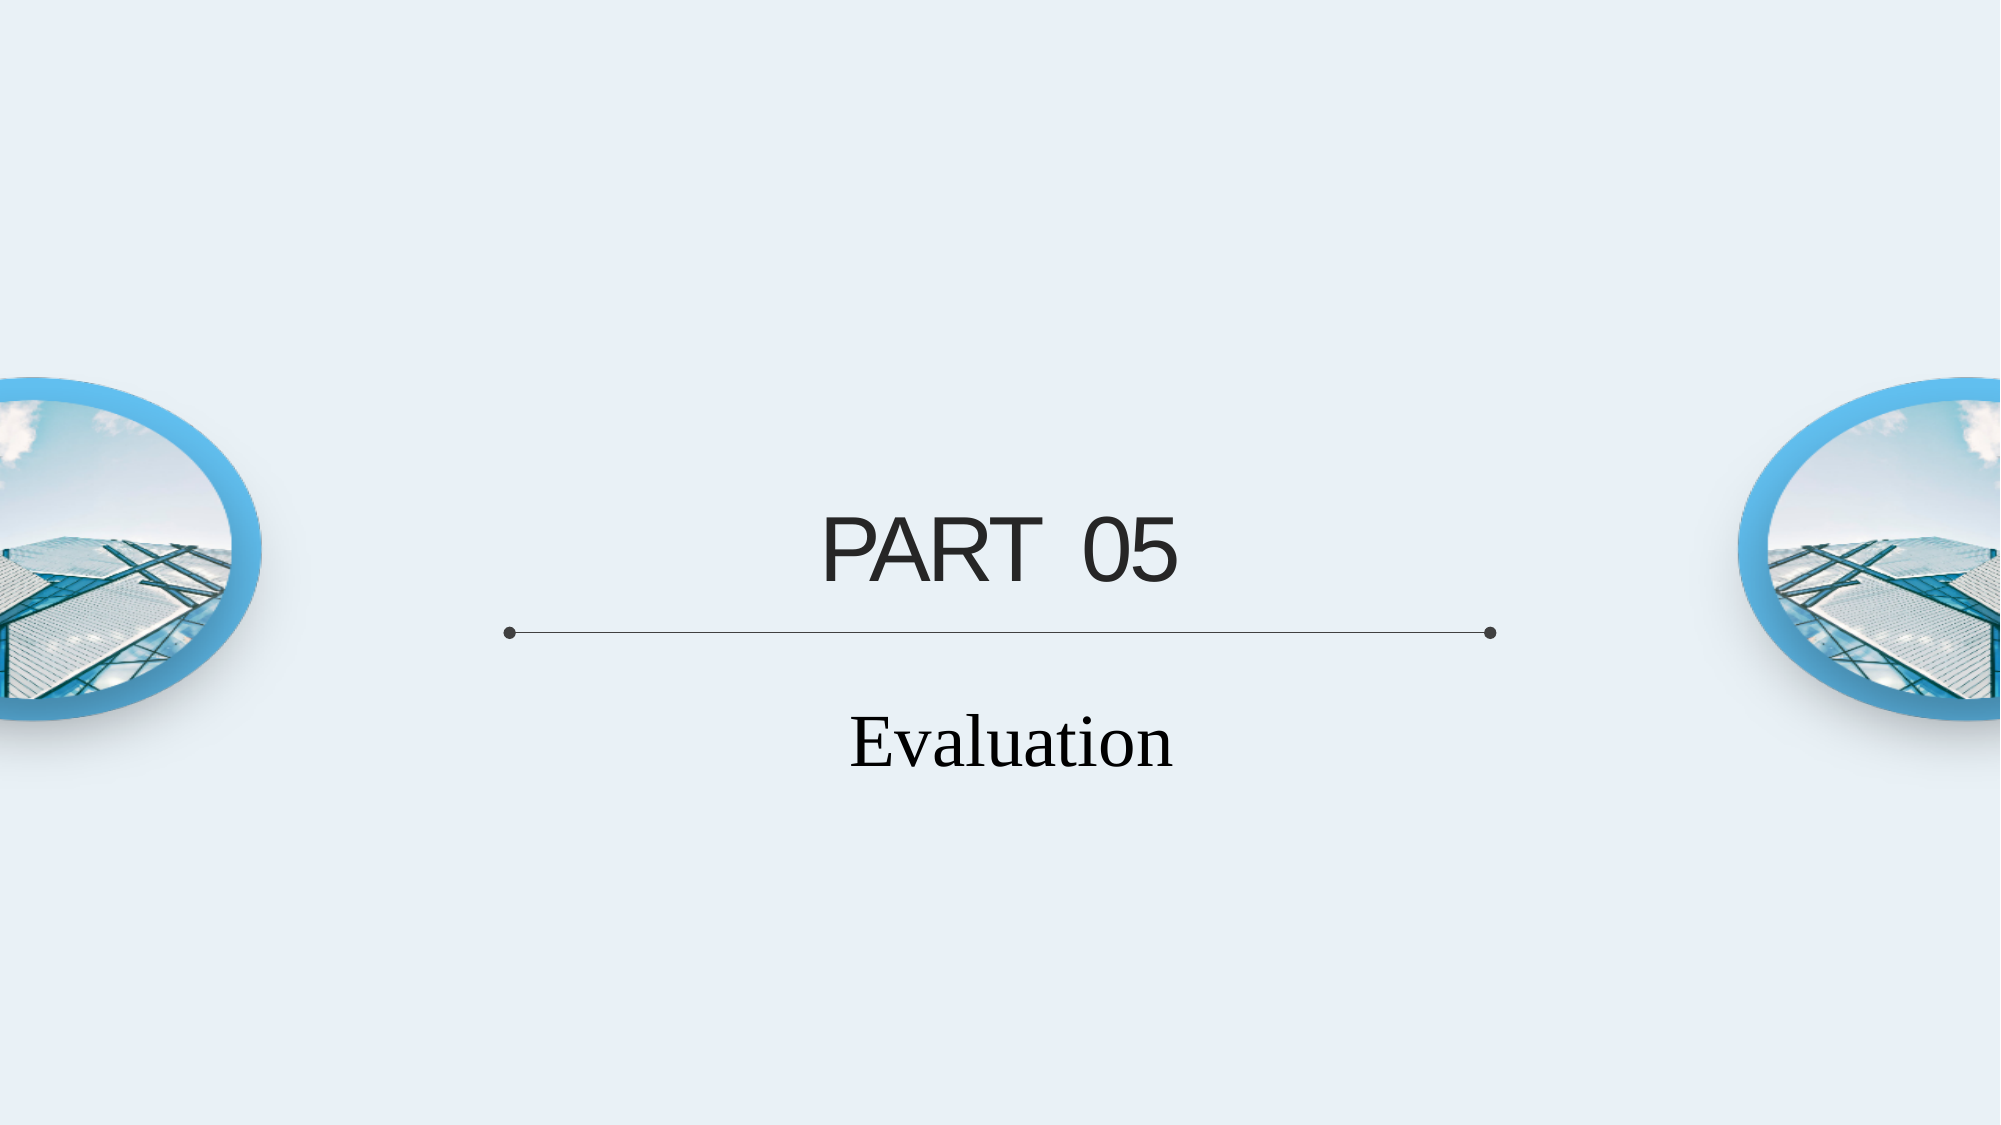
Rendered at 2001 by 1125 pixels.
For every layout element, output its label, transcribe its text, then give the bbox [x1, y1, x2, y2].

picture [0, 312, 343, 813]
title PART 05 [479, 444, 1521, 608]
text_box Evaluation [834, 683, 1338, 789]
picture [1657, 312, 2000, 813]
